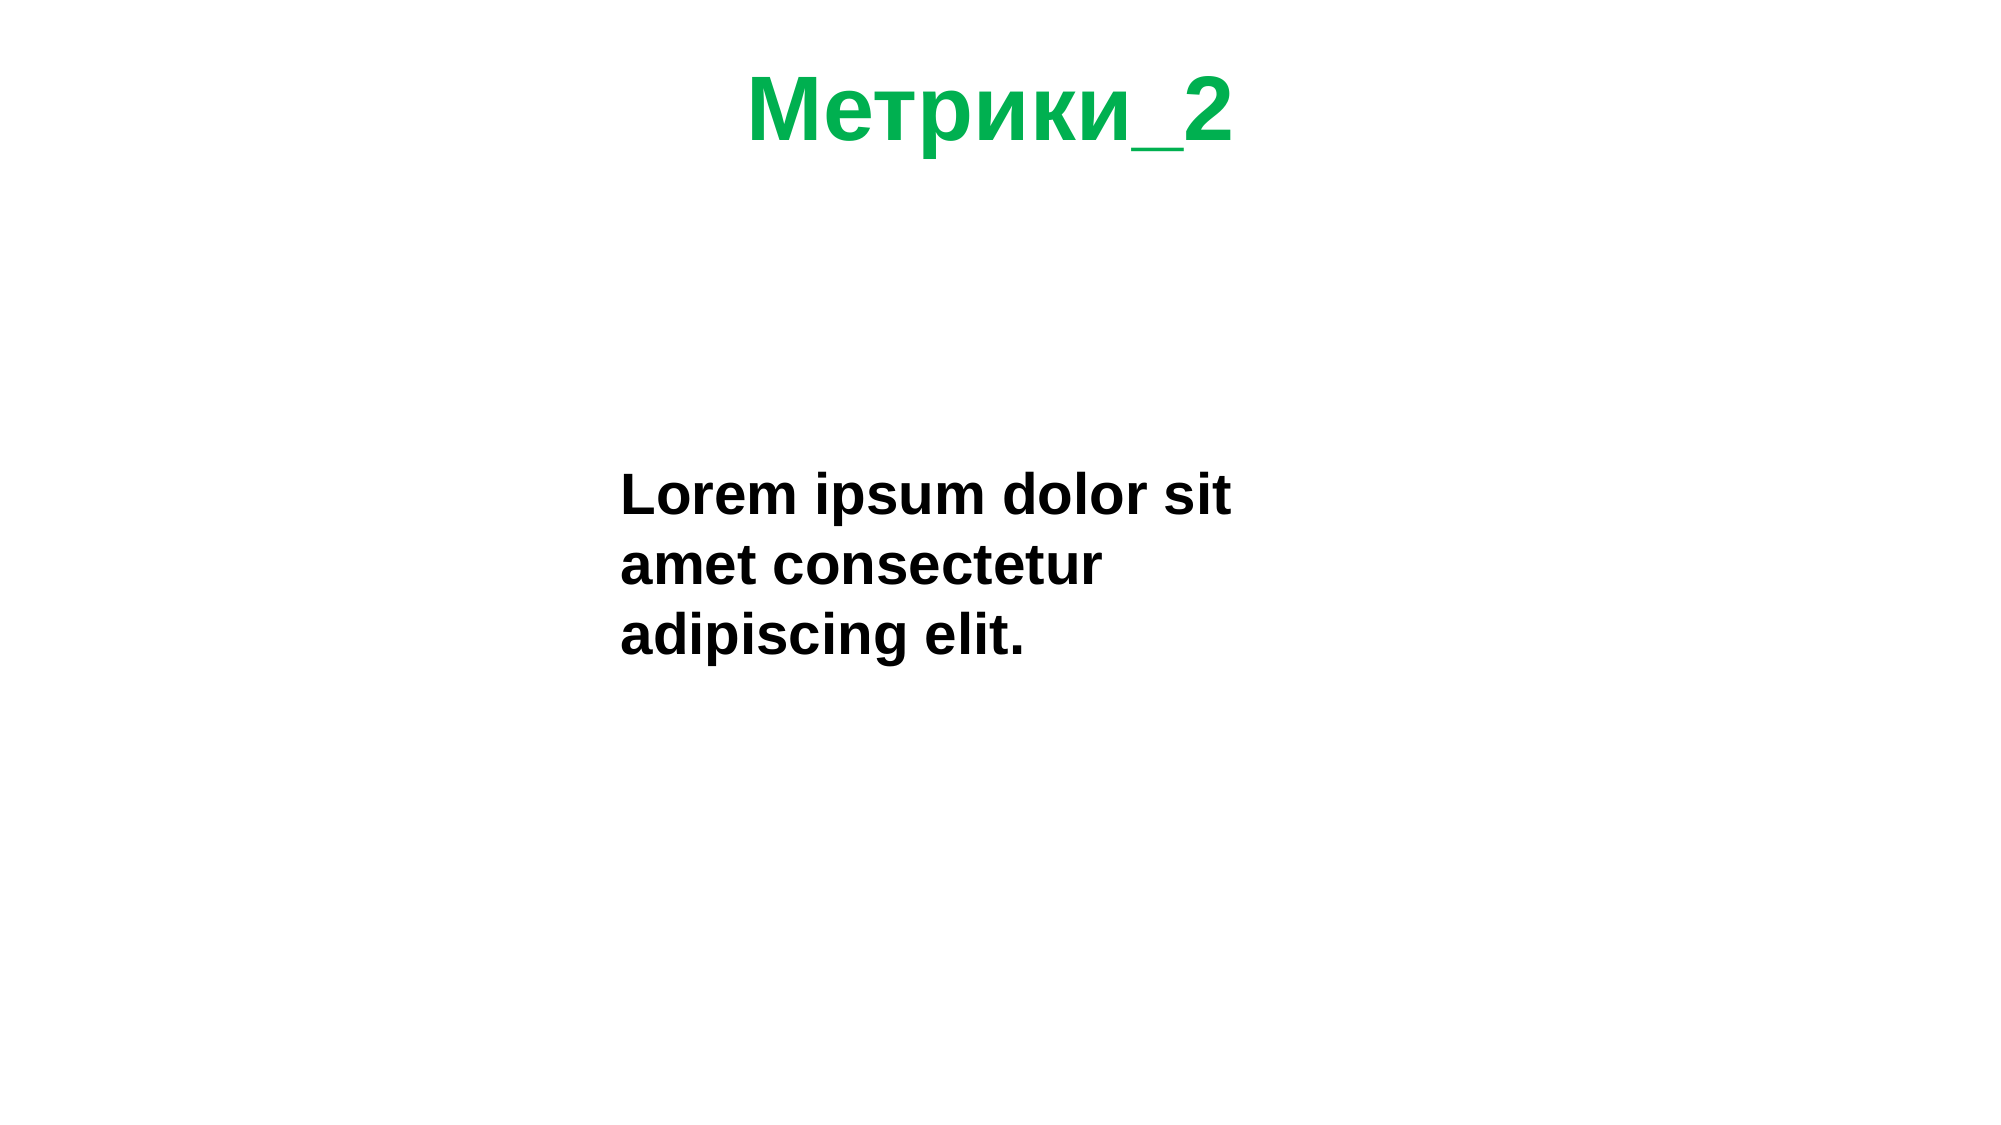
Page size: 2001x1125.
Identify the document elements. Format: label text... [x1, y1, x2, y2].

text_box Метрики_2 [731, 41, 1268, 167]
text_box Lorem ipsum dolor sit amet consectetur adipiscing elit. [605, 448, 1394, 674]
